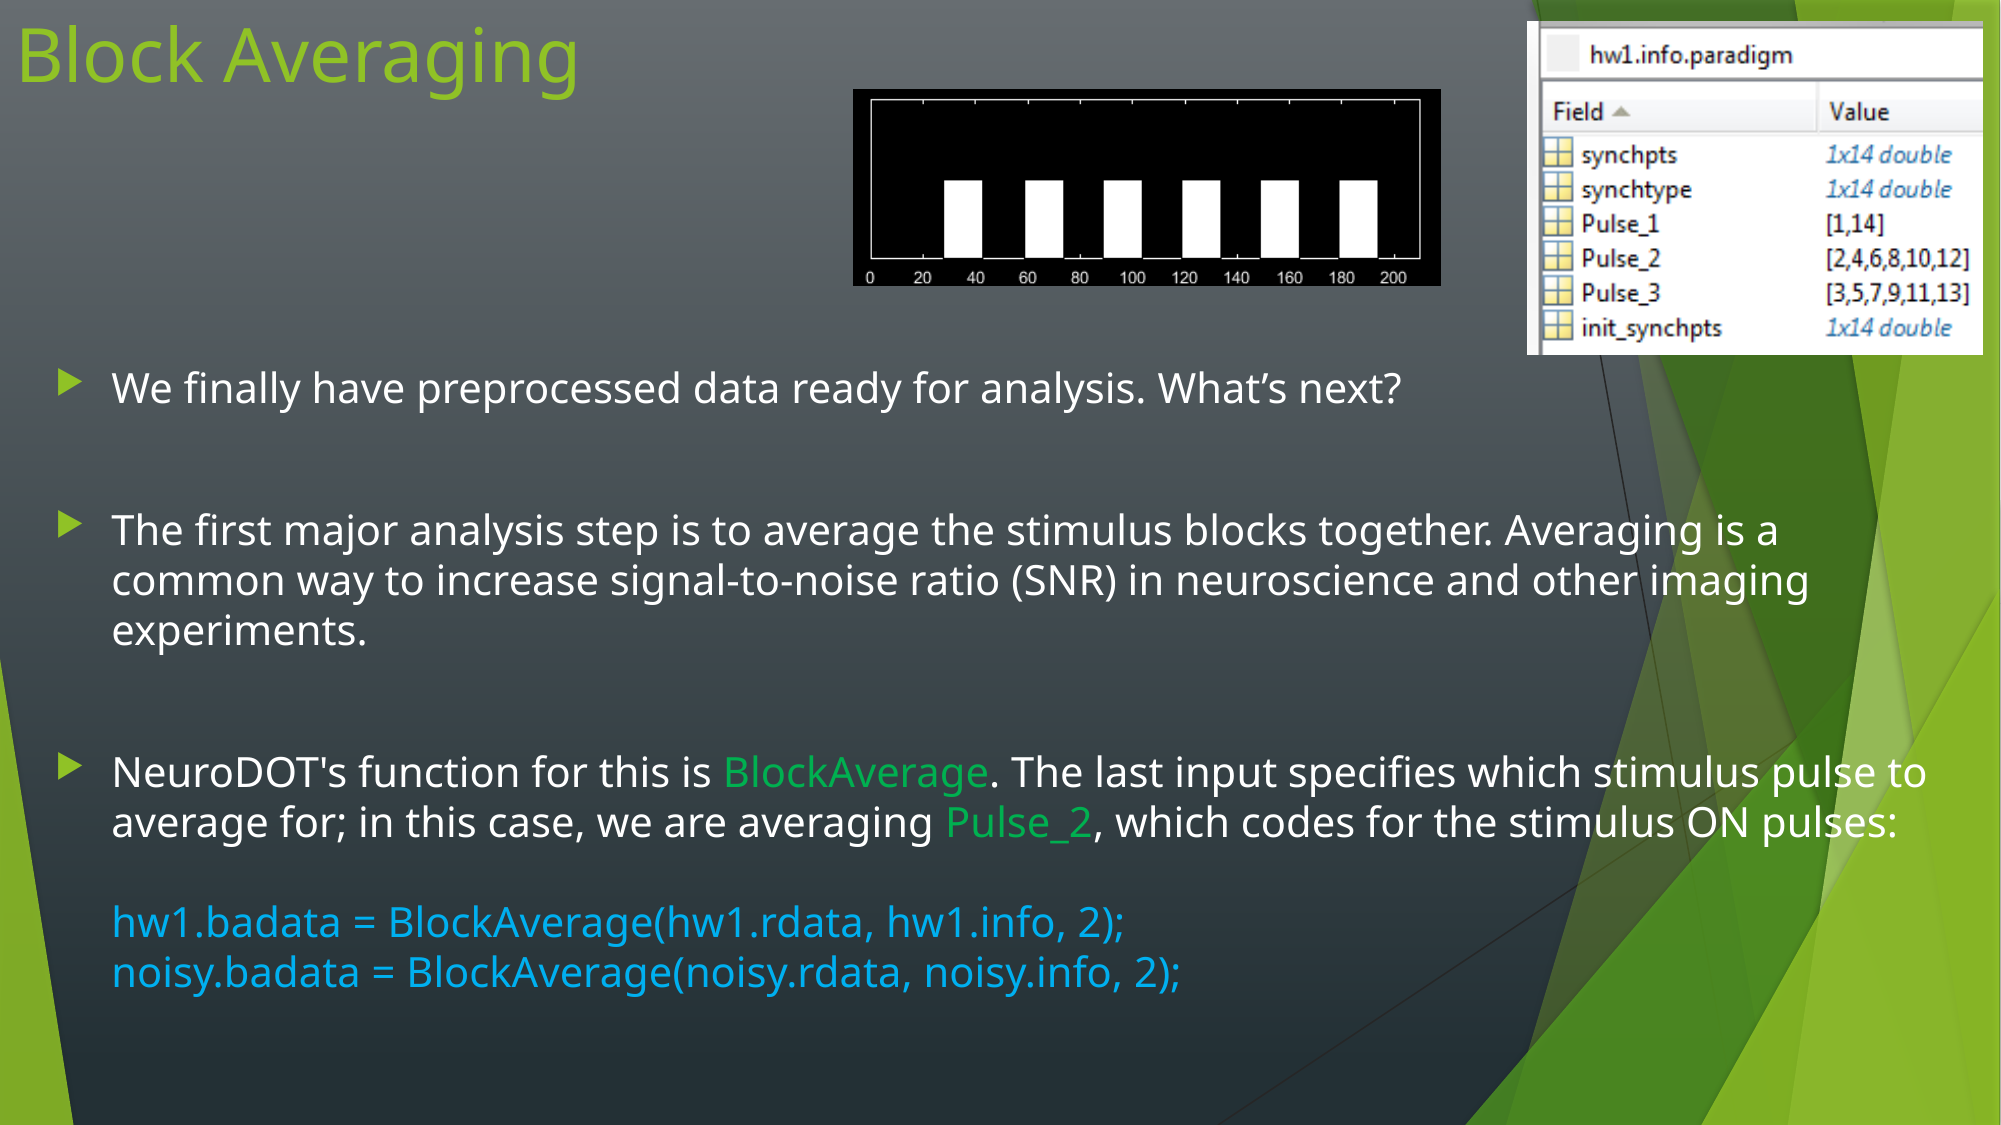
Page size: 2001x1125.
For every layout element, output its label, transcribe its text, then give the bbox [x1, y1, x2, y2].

title Block Averaging [0, 0, 1411, 217]
picture [852, 88, 1442, 287]
picture [1526, 20, 1983, 355]
list We finally have preprocessed data ready for analysis. What’s next? The first major analysis step is to average the stimulus blocks together. Averaging is a common way to increase signal-to-noise ratio (SNR) in neuroscience and other imaging experiments. NeuroDOT's function for this is BlockAverage. The last input specifies which stimulus pulse to average for; in this case, we are averaging Pulse_2, which codes for the stimulus ON pulses: hw1.badata = BlockAverage(hw1.rdata, hw1.info, 2); noisy.badata = BlockAverage(noisy.rdata, noisy.info, 2); [40, 354, 1957, 1088]
